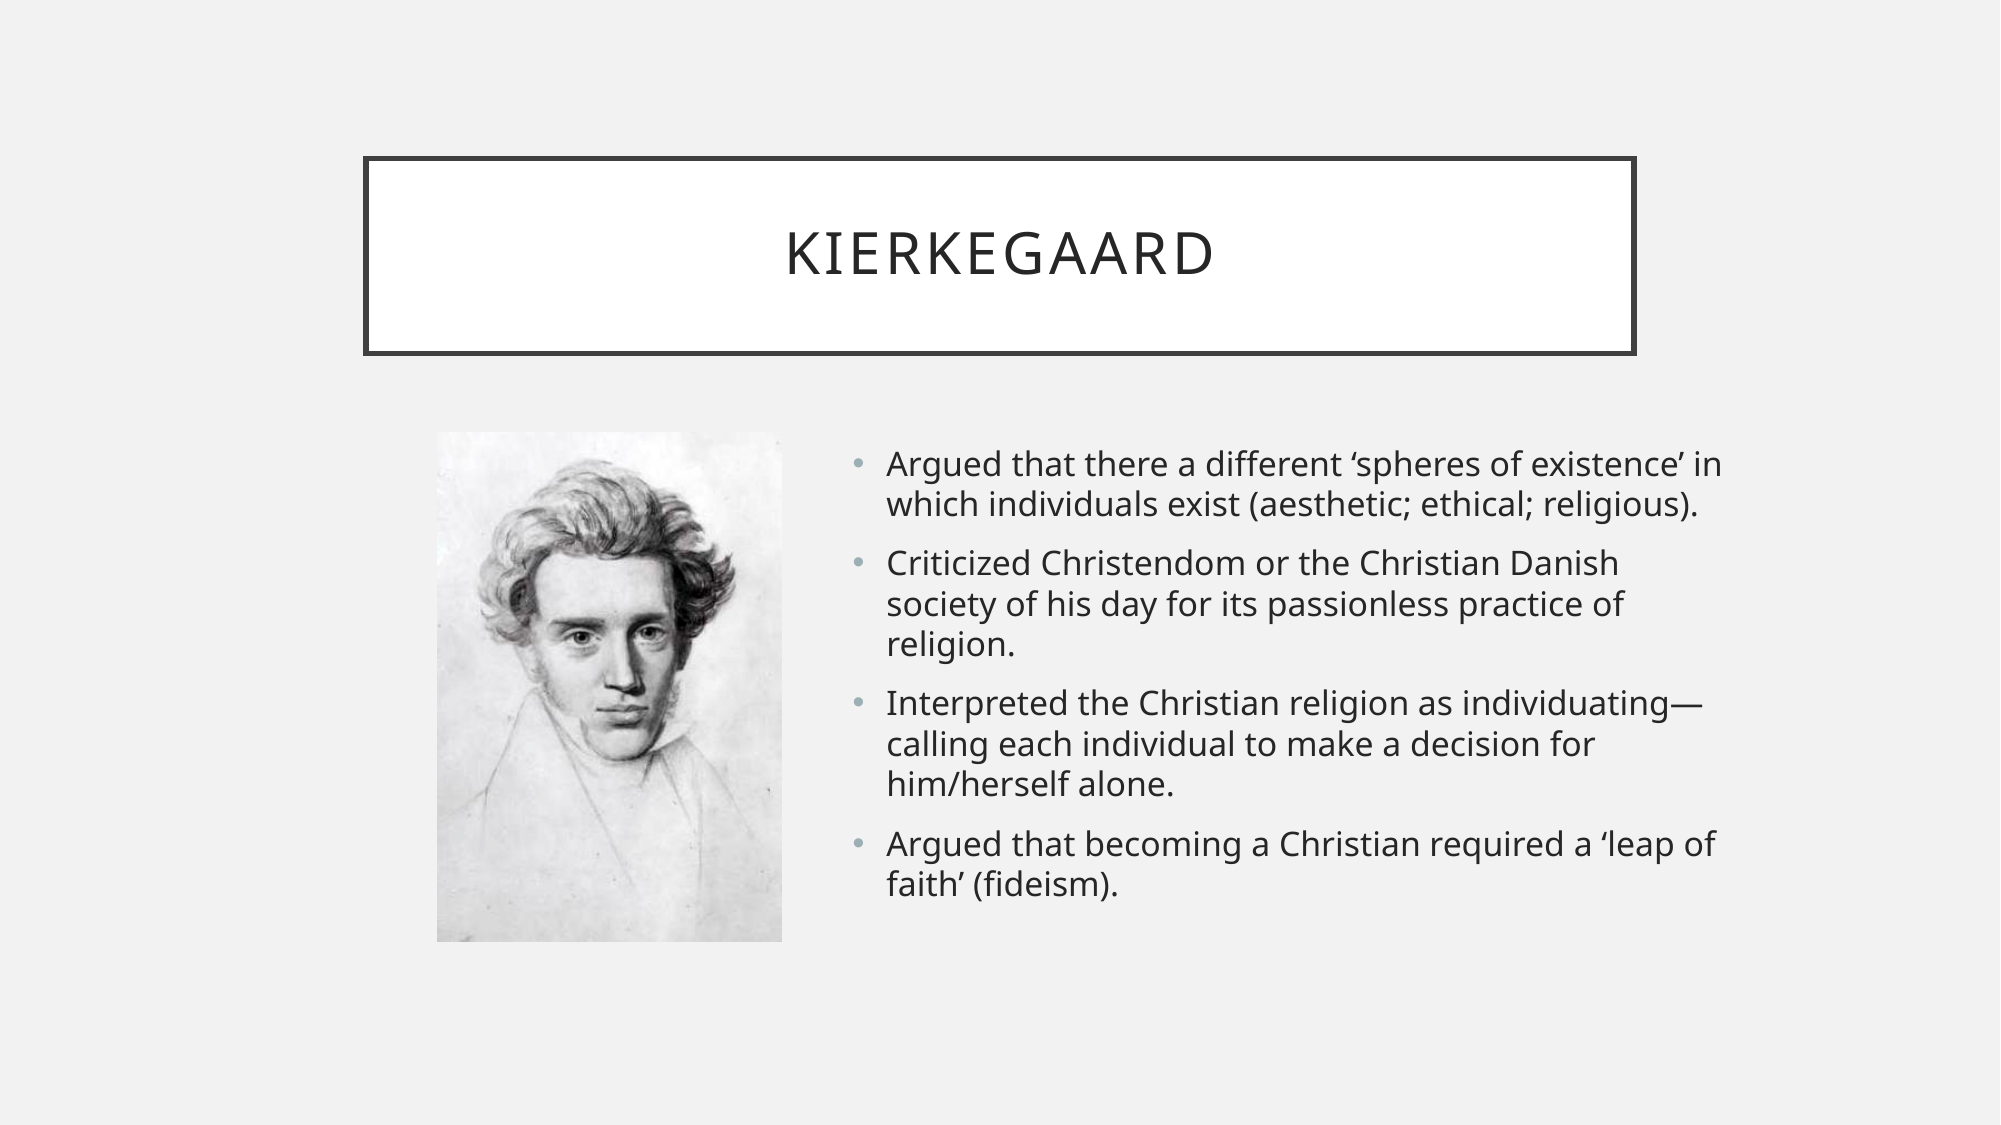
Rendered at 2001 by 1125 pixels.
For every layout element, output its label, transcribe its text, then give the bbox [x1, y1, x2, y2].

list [437, 432, 782, 942]
title kierkegaard [363, 156, 1637, 356]
list Argued that there a different ‘spheres of existence’ in which individuals exist (aesthetic; ethical; religious). Criticized Christendom or the Christian Danish society of his day for its passionless practice of religion. Interpreted the Christian religion as individuating—calling each individual to make a decision for him/herself alone. Argued that becoming a Christian required a ‘leap of faith’ (fideism). [837, 434, 1741, 944]
